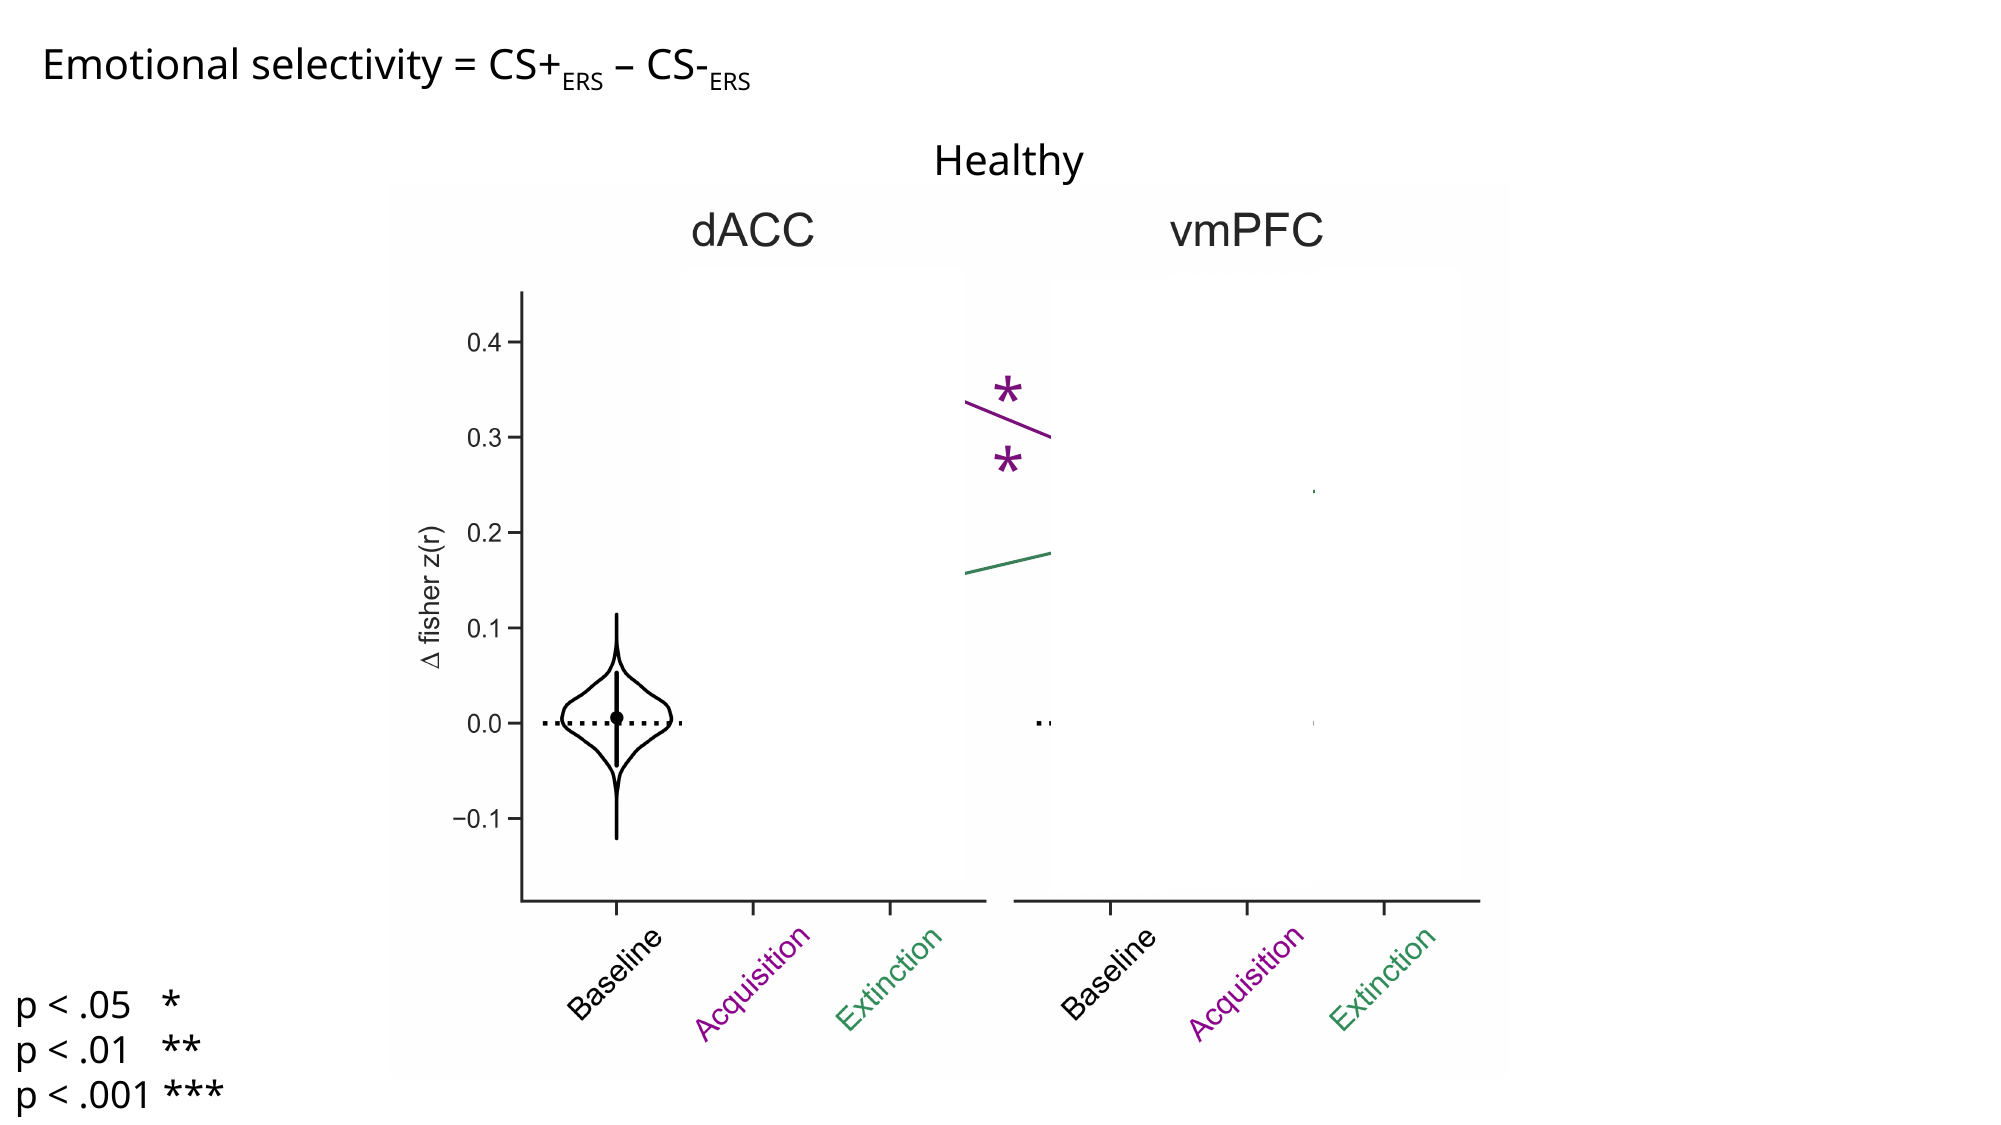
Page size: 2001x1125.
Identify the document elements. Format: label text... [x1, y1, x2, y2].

text_box Emotional selectivity = CS+ERS – CS-ERS [27, 30, 1176, 103]
picture [389, 182, 1509, 1078]
text_box Healthy [859, 126, 1158, 182]
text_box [893, 474, 1389, 591]
text_box p < .05 * p < .01 ** p < .001 *** [0, 973, 331, 1124]
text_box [753, 314, 1247, 518]
